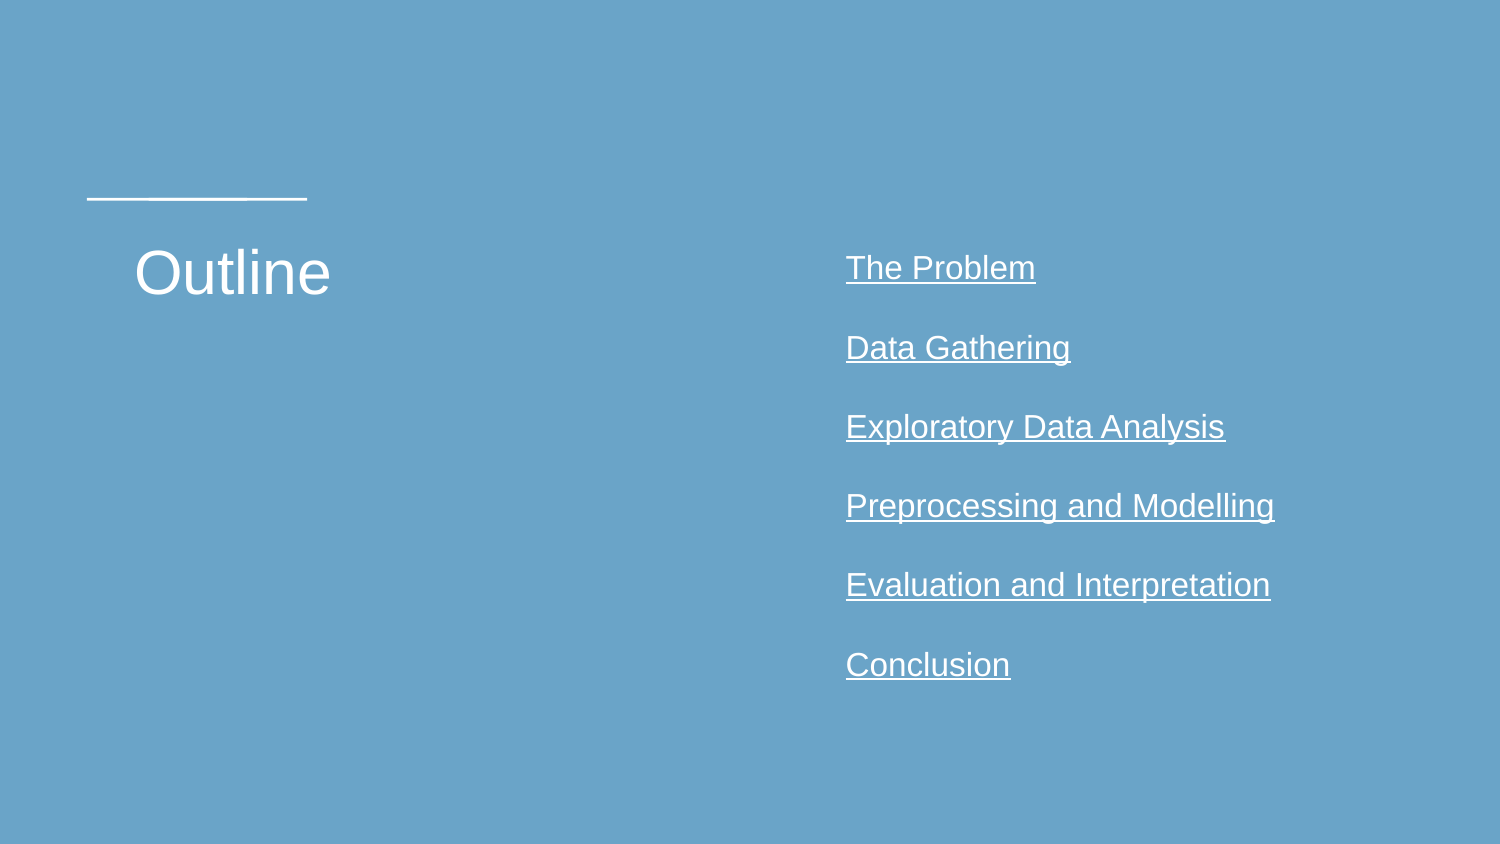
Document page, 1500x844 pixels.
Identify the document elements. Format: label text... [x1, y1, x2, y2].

subtitle The Problem Data Gathering Exploratory Data Analysis Preprocessing and Modelling Evaluation and Interpretation Conclusion [830, 225, 1500, 760]
title Outline [119, 216, 1381, 466]
